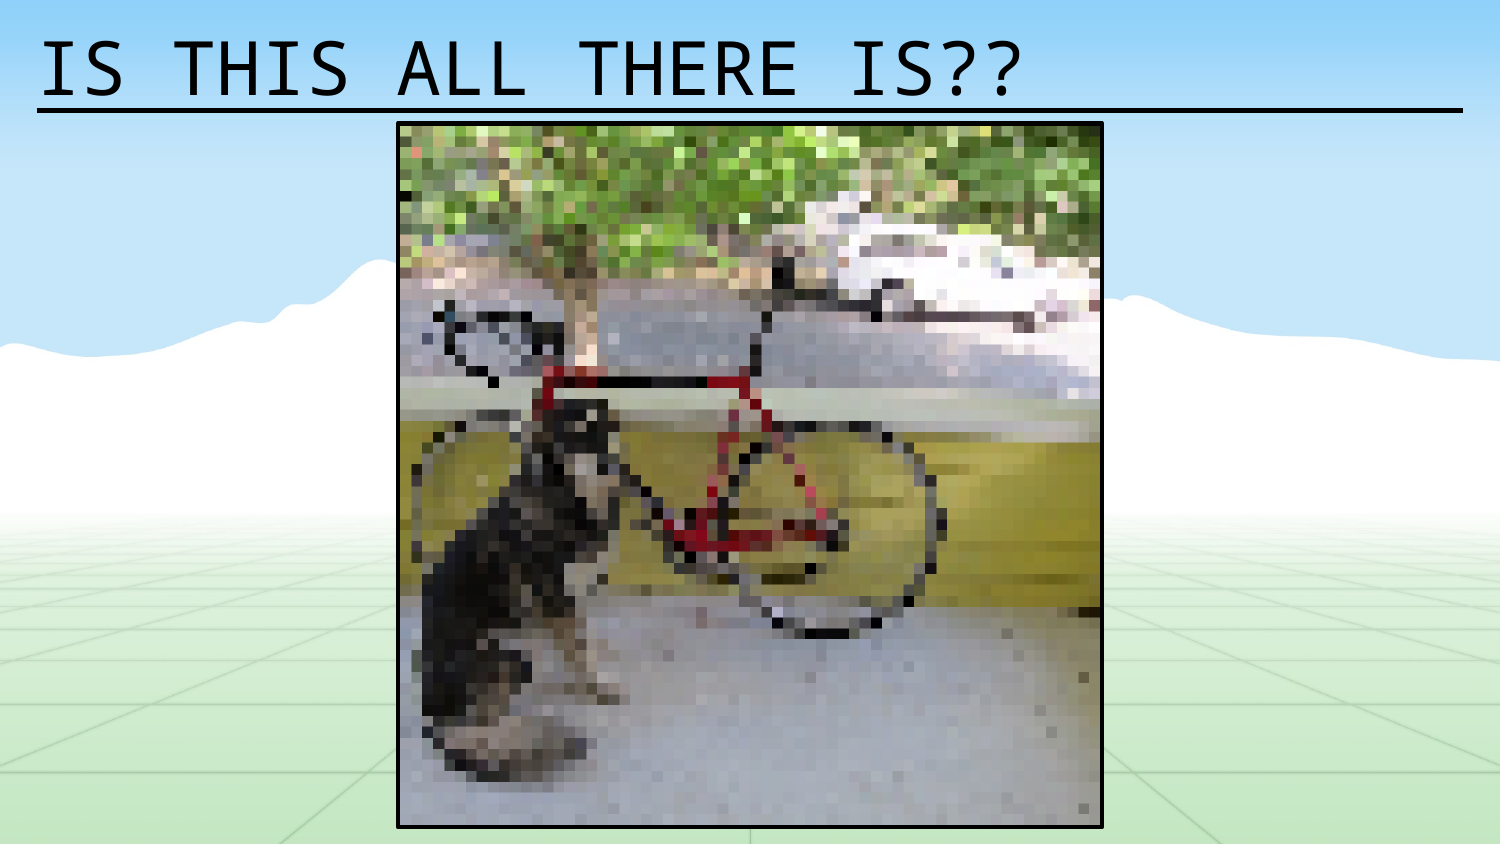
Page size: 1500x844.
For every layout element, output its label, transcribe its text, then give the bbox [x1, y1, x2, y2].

title IS THIS ALL THERE IS?? [20, 31, 1479, 126]
picture [0, 0, 1500, 844]
